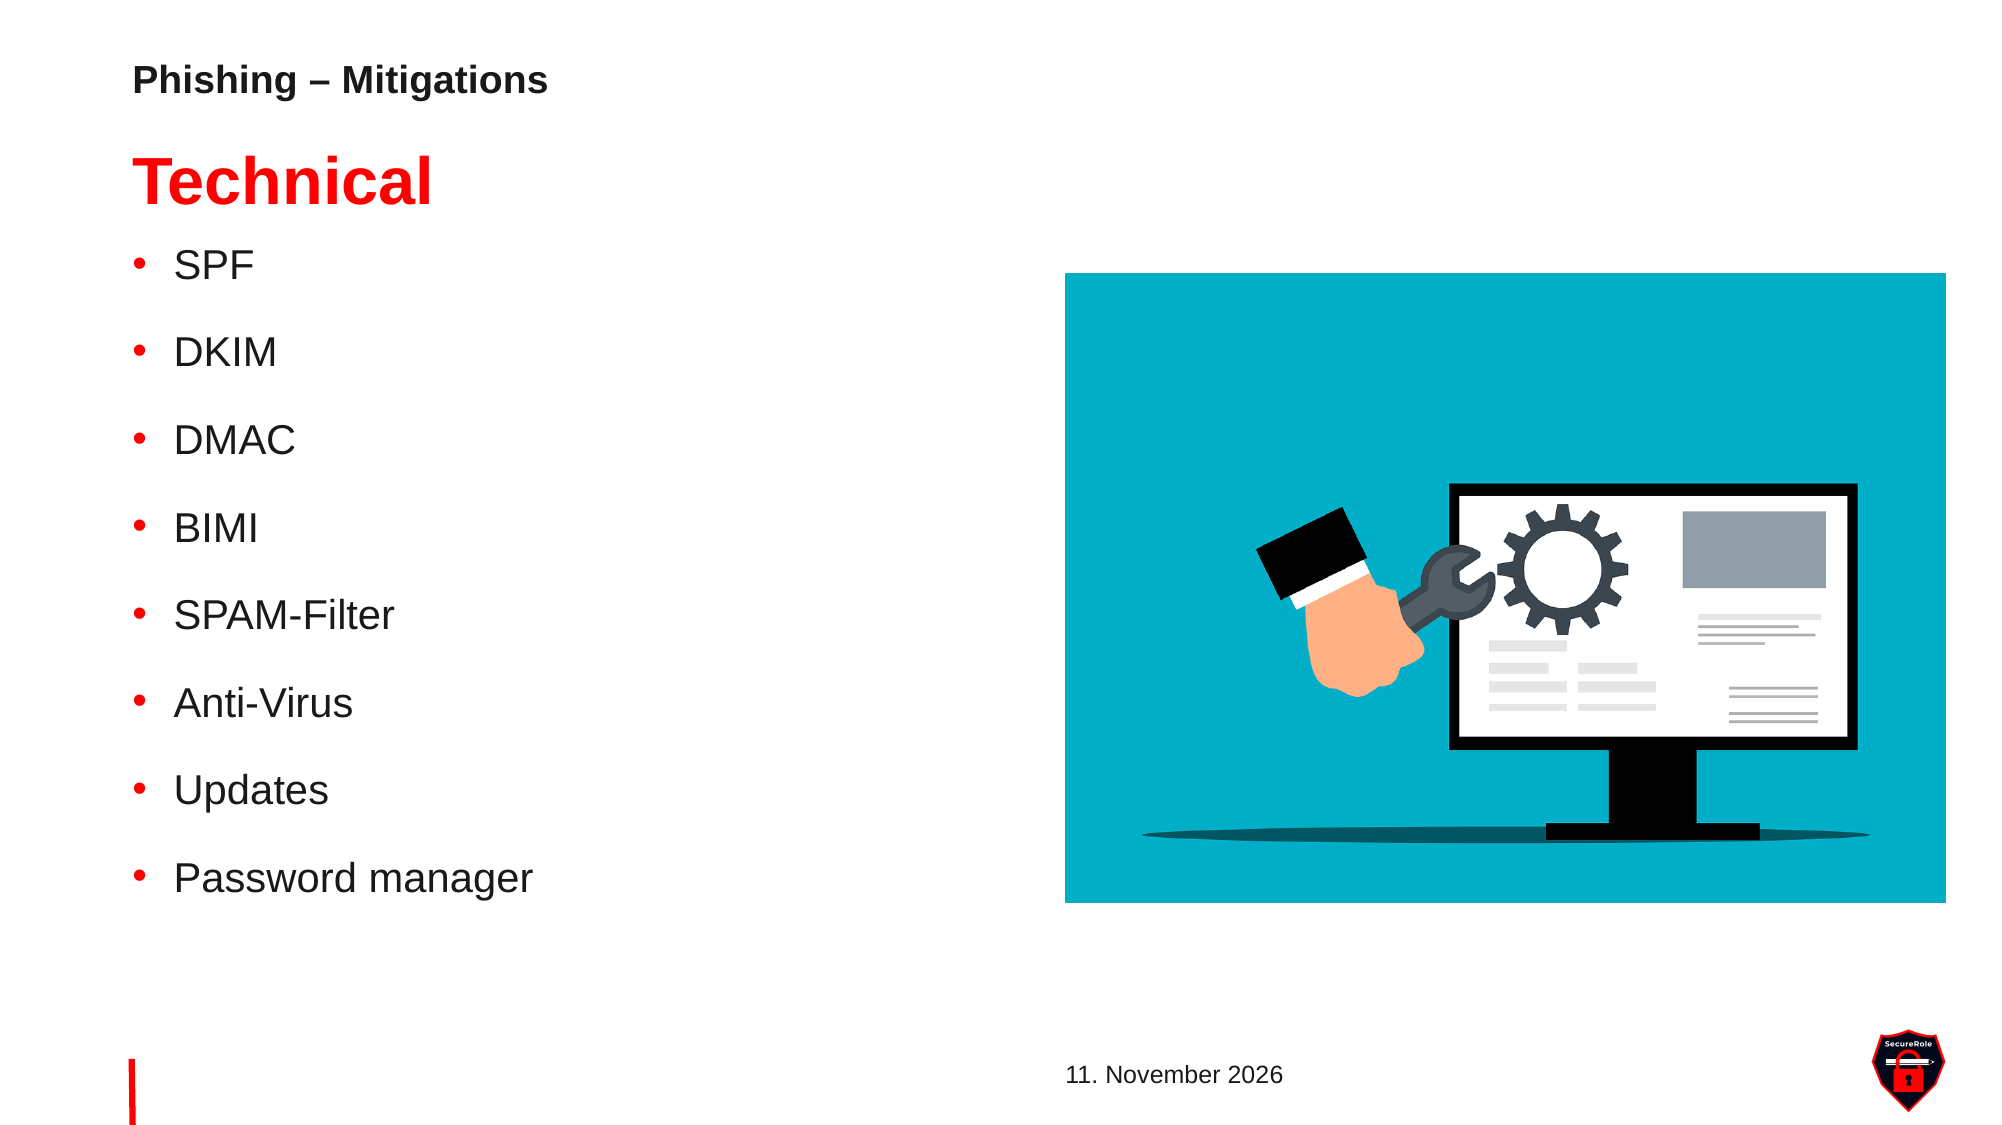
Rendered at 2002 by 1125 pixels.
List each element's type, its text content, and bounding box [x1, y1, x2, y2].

slide_number 4. Mai 2022 [1065, 1058, 1620, 1088]
title Technical [132, 113, 1946, 226]
list SPF DKIM DMAC BIMI SPAM-Filter Anti-Virus Updates Password manager [132, 237, 1013, 1018]
picture [1864, 1025, 1953, 1114]
list Phishing – Mitigations [132, 54, 1946, 102]
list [1065, 273, 1946, 903]
